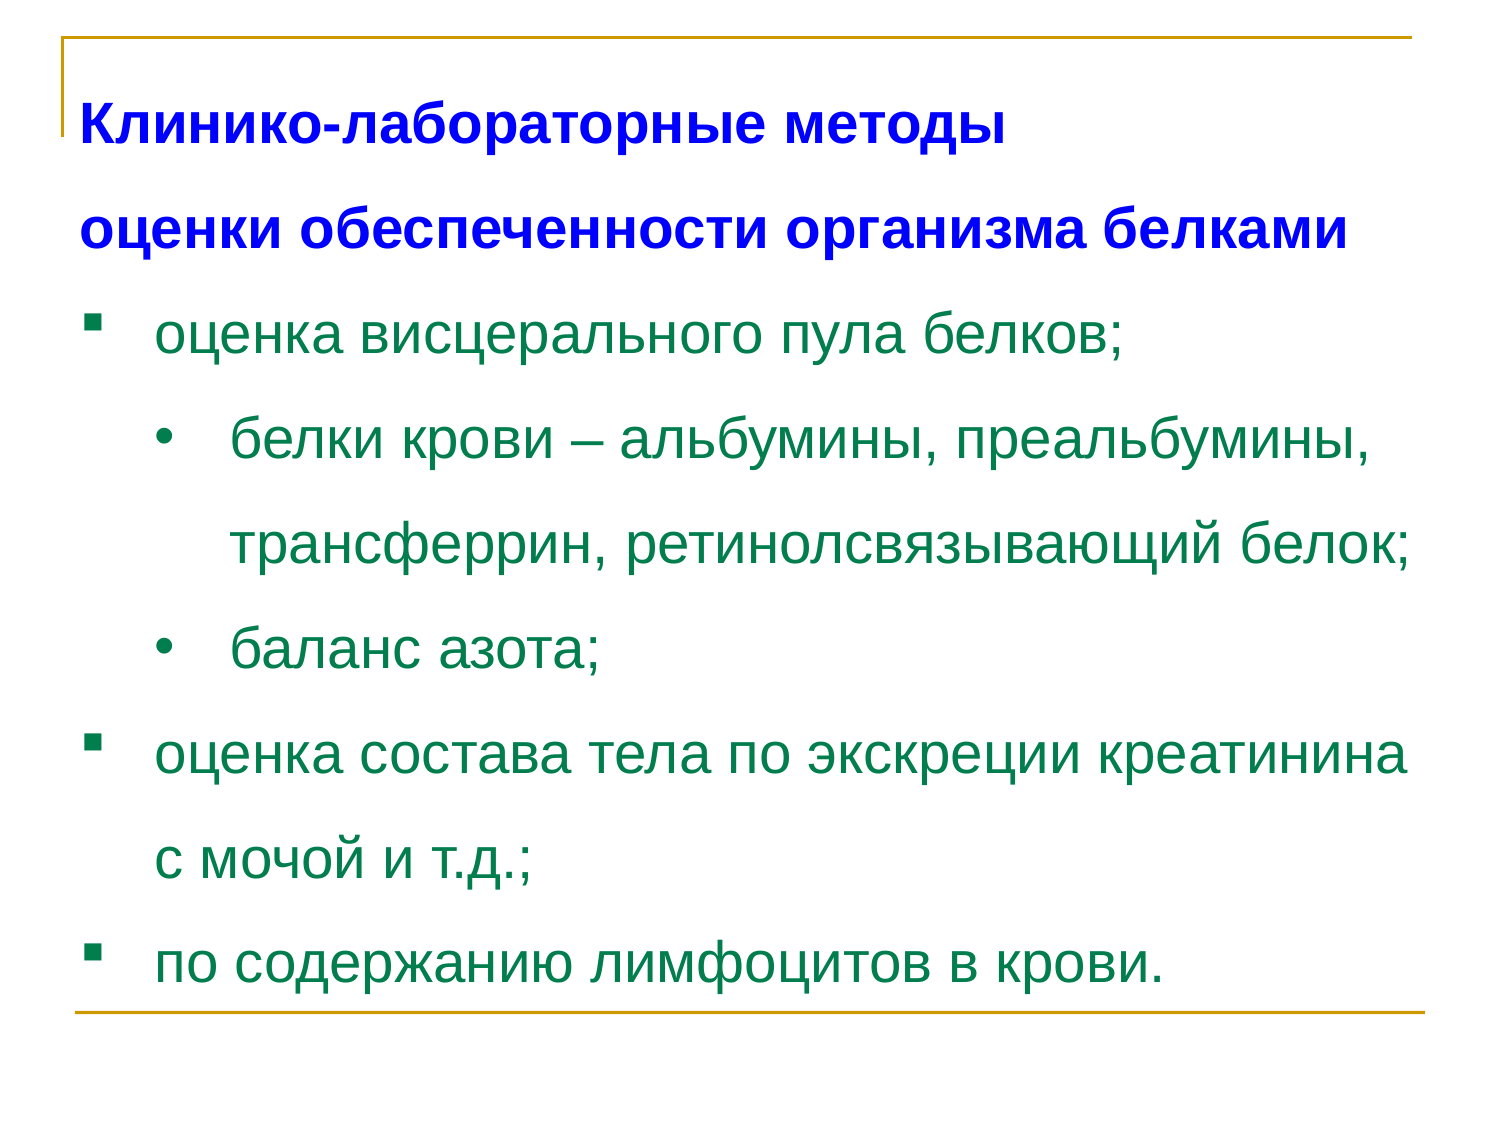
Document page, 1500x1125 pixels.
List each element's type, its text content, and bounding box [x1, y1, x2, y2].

text_box Клинико-лабораторные методы оценки обеспеченности организма белками оценка висцерального пула белков; белки крови – альбумины, преальбумины, трансферрин, ретинолсвязывающий белок; баланс азота; оценка состава тела по экскреции креатинина с мочой и т.д.; по содержанию лимфоцитов в крови. [64, 42, 1436, 1002]
